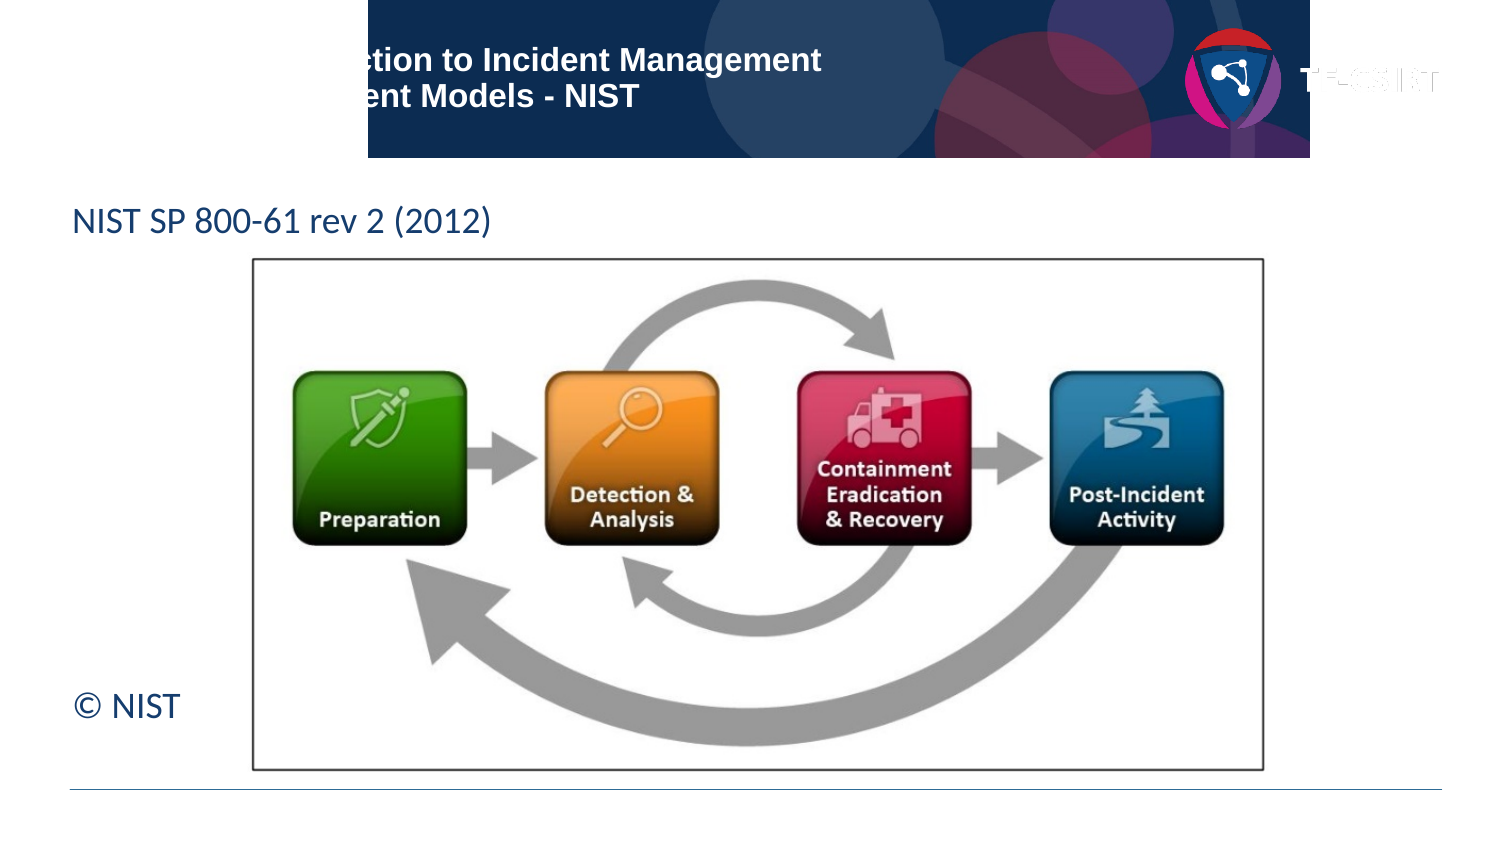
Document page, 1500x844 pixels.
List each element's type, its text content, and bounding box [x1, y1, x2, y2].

text_box Section 1: Introduction to Incident Management Incident Management Models - NIST [57, 21, 1114, 136]
text_box NIST SP 800-61 rev 2 (2012) © NIST [57, 188, 1442, 761]
picture [247, 252, 1269, 776]
picture [368, 0, 1439, 158]
